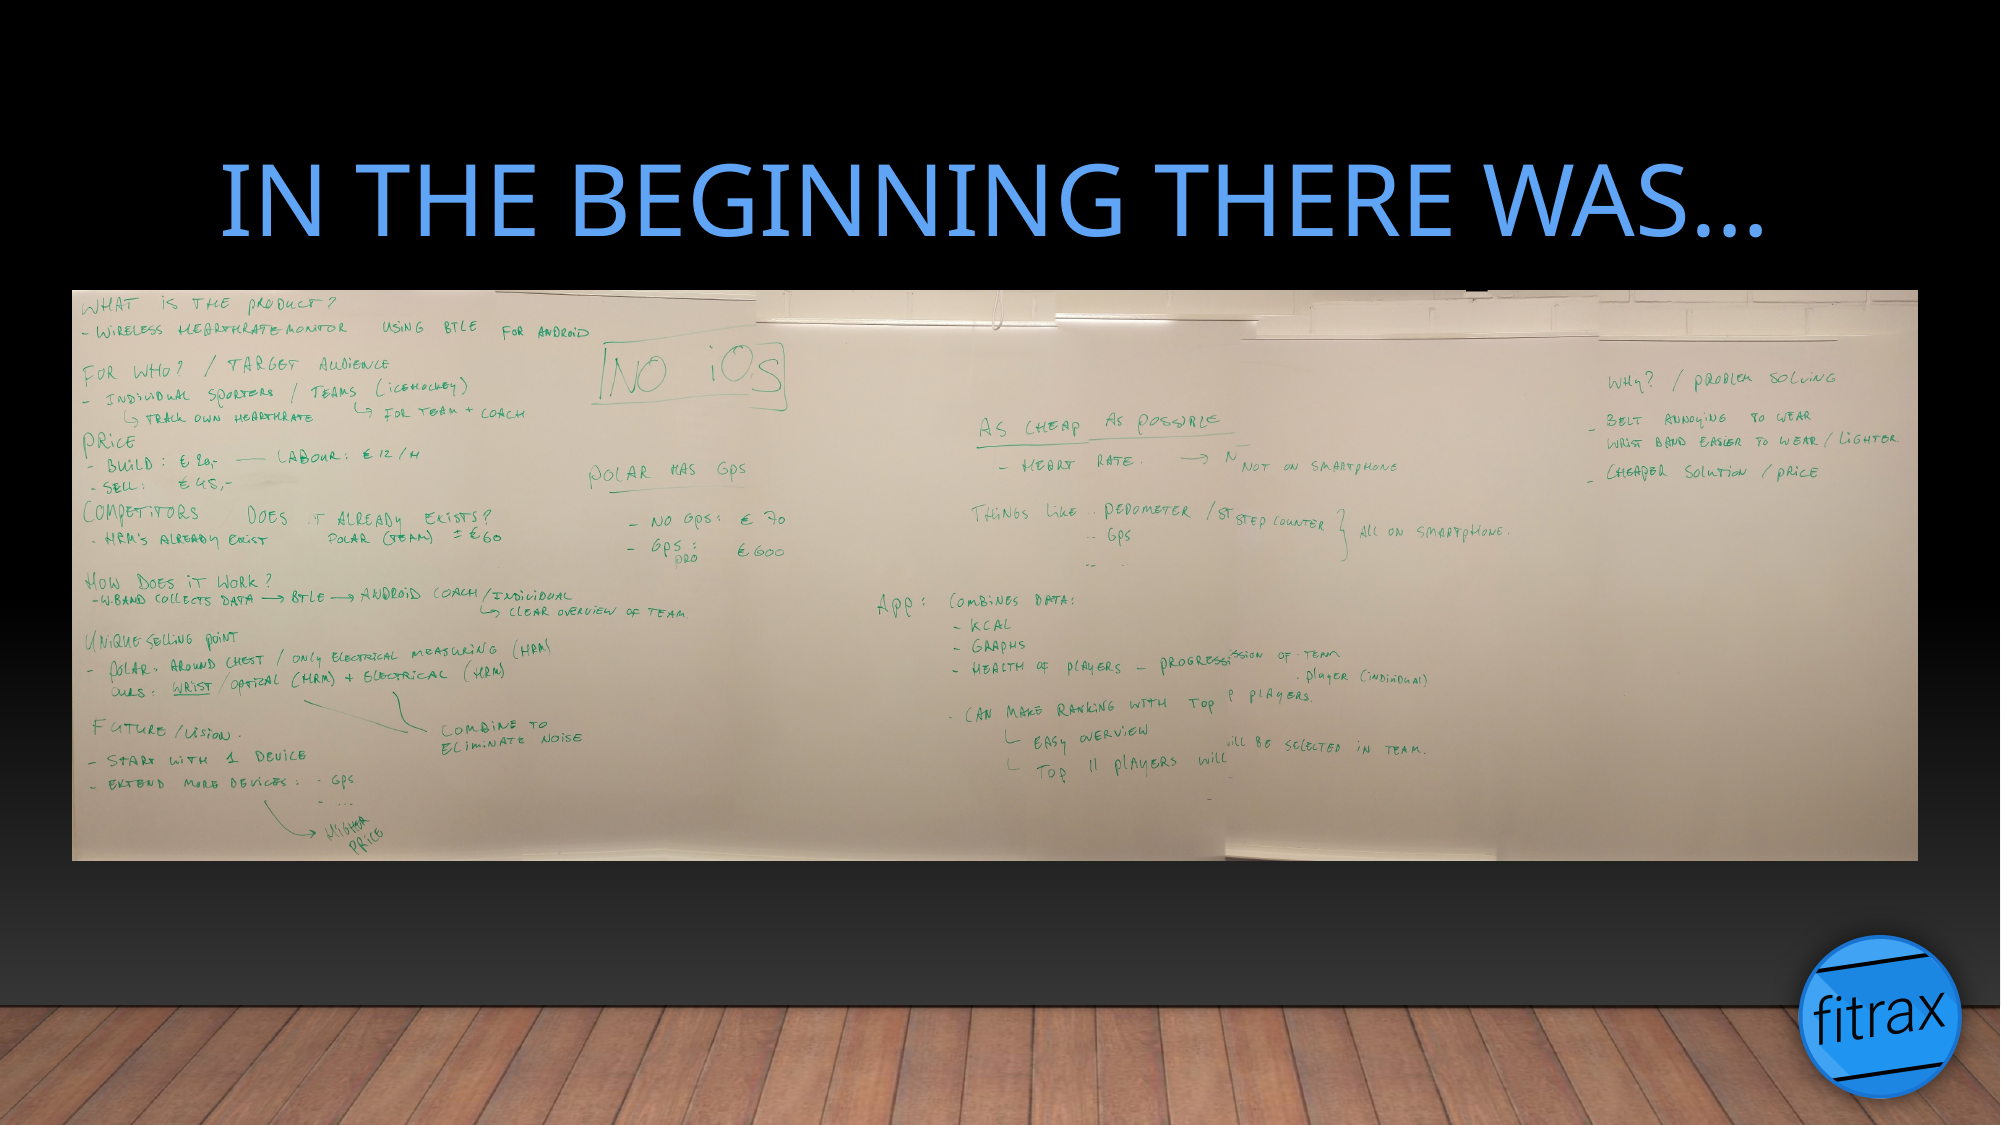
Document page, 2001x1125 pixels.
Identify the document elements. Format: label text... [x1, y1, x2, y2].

picture [0, 933, 2000, 1125]
picture [72, 290, 1919, 862]
title IN THE BEGINNING THERE WAS… [155, 118, 1836, 290]
